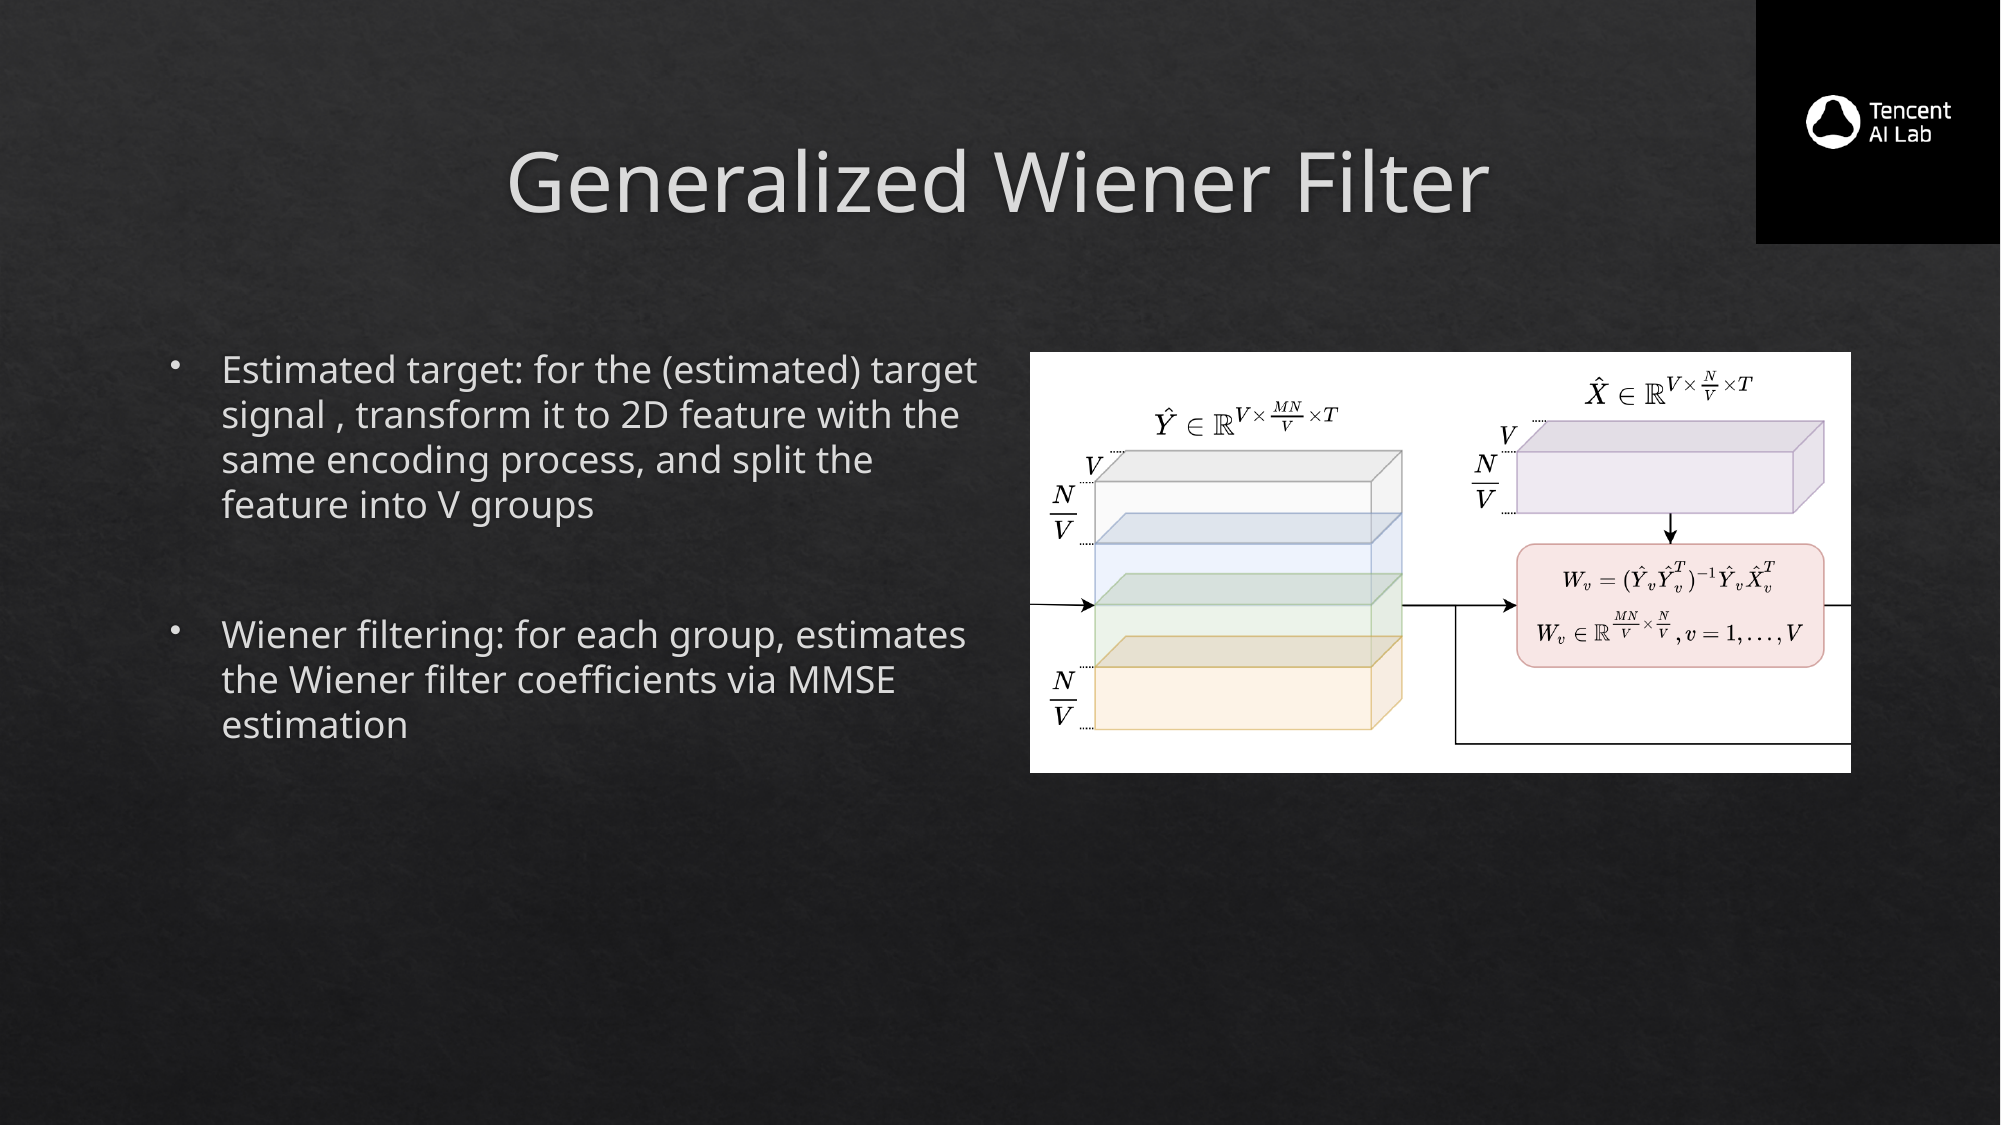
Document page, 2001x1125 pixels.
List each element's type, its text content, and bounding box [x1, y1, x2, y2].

title Generalized Wiener Filter [149, 99, 1849, 260]
picture [1030, 352, 1851, 773]
picture [1756, 0, 2000, 244]
